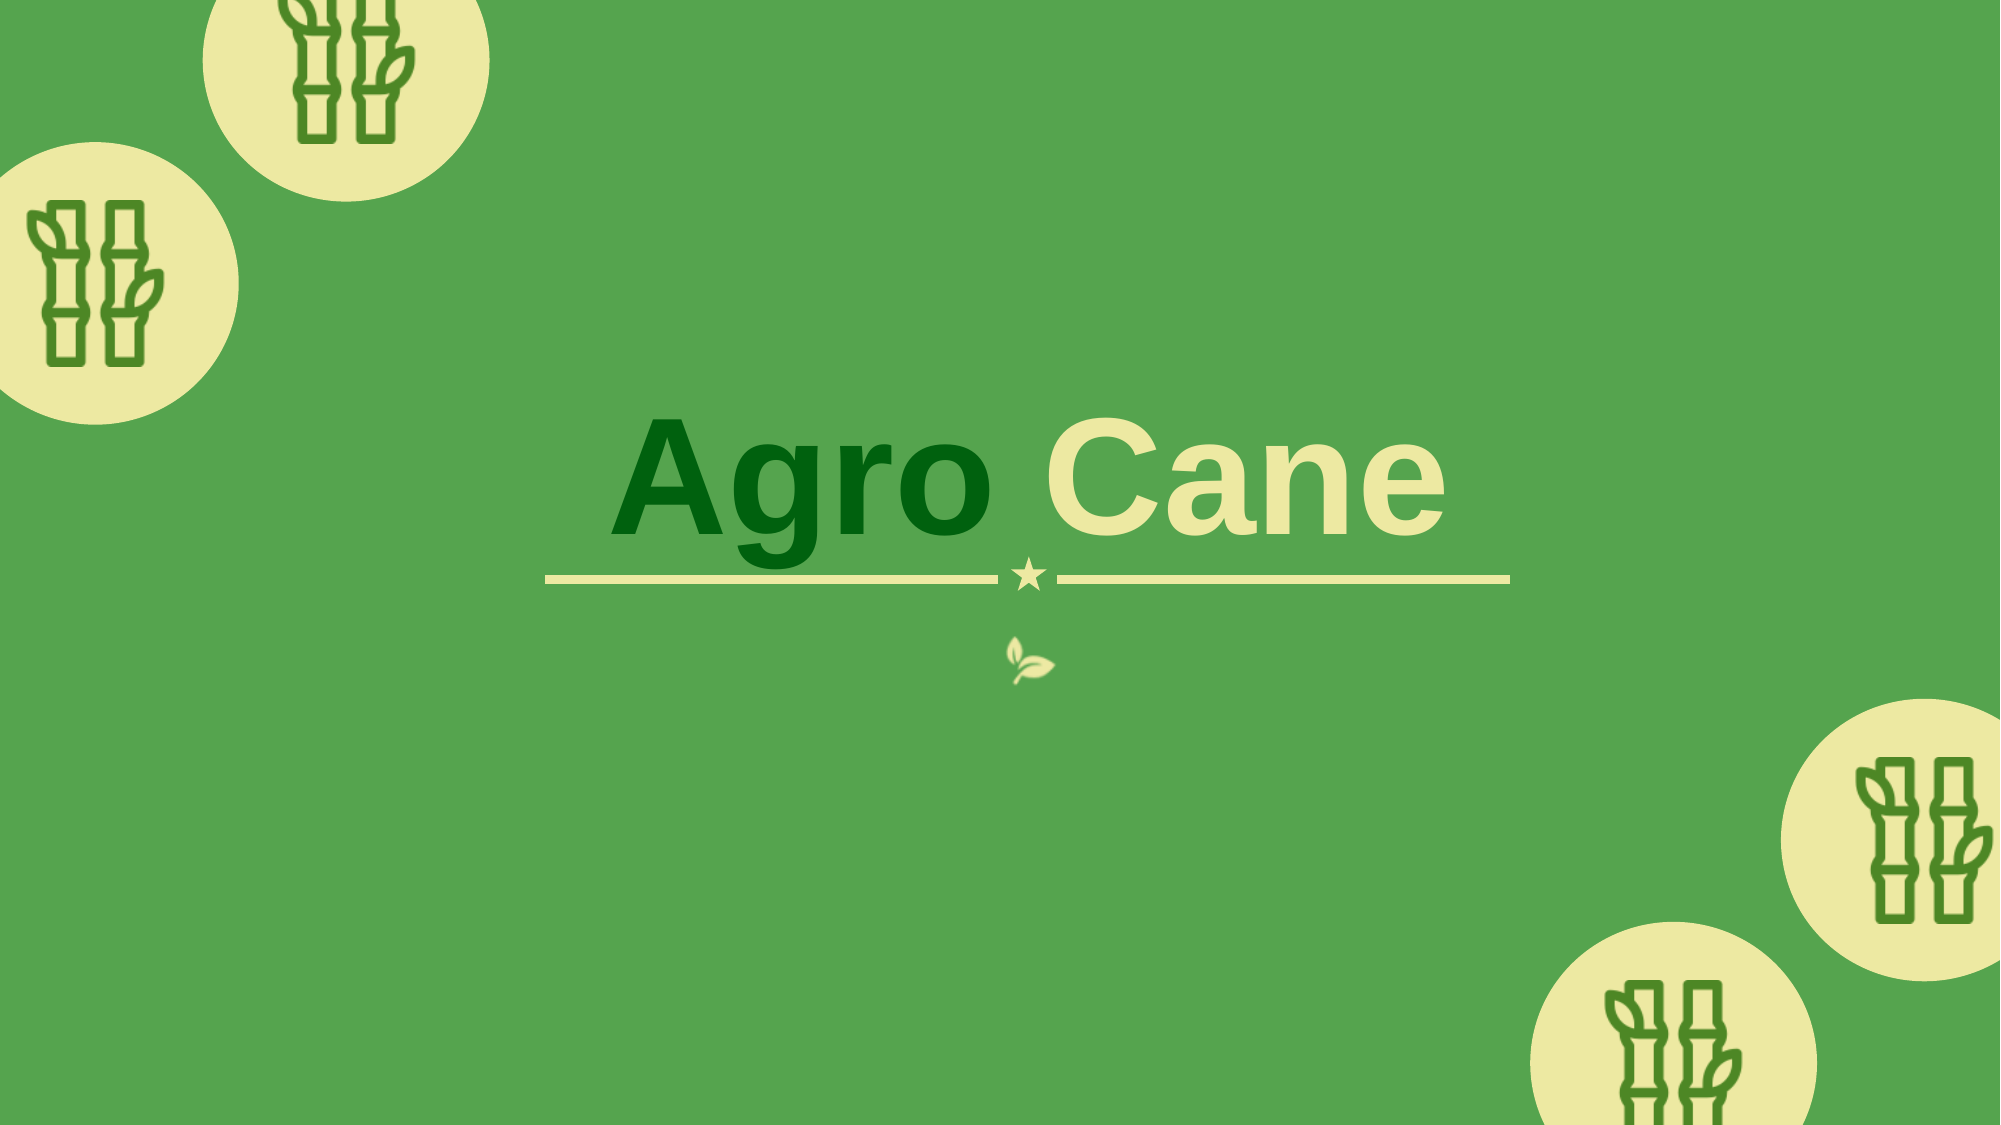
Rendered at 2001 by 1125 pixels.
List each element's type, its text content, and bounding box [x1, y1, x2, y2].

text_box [203, 0, 489, 201]
text_box [545, 575, 998, 584]
picture [997, 629, 1065, 695]
text_box Agro Cane [592, 360, 1466, 576]
text_box [1011, 556, 1047, 591]
text_box [1057, 575, 1510, 584]
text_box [0, 143, 238, 424]
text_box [1531, 922, 1816, 1125]
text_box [1781, 699, 2000, 981]
